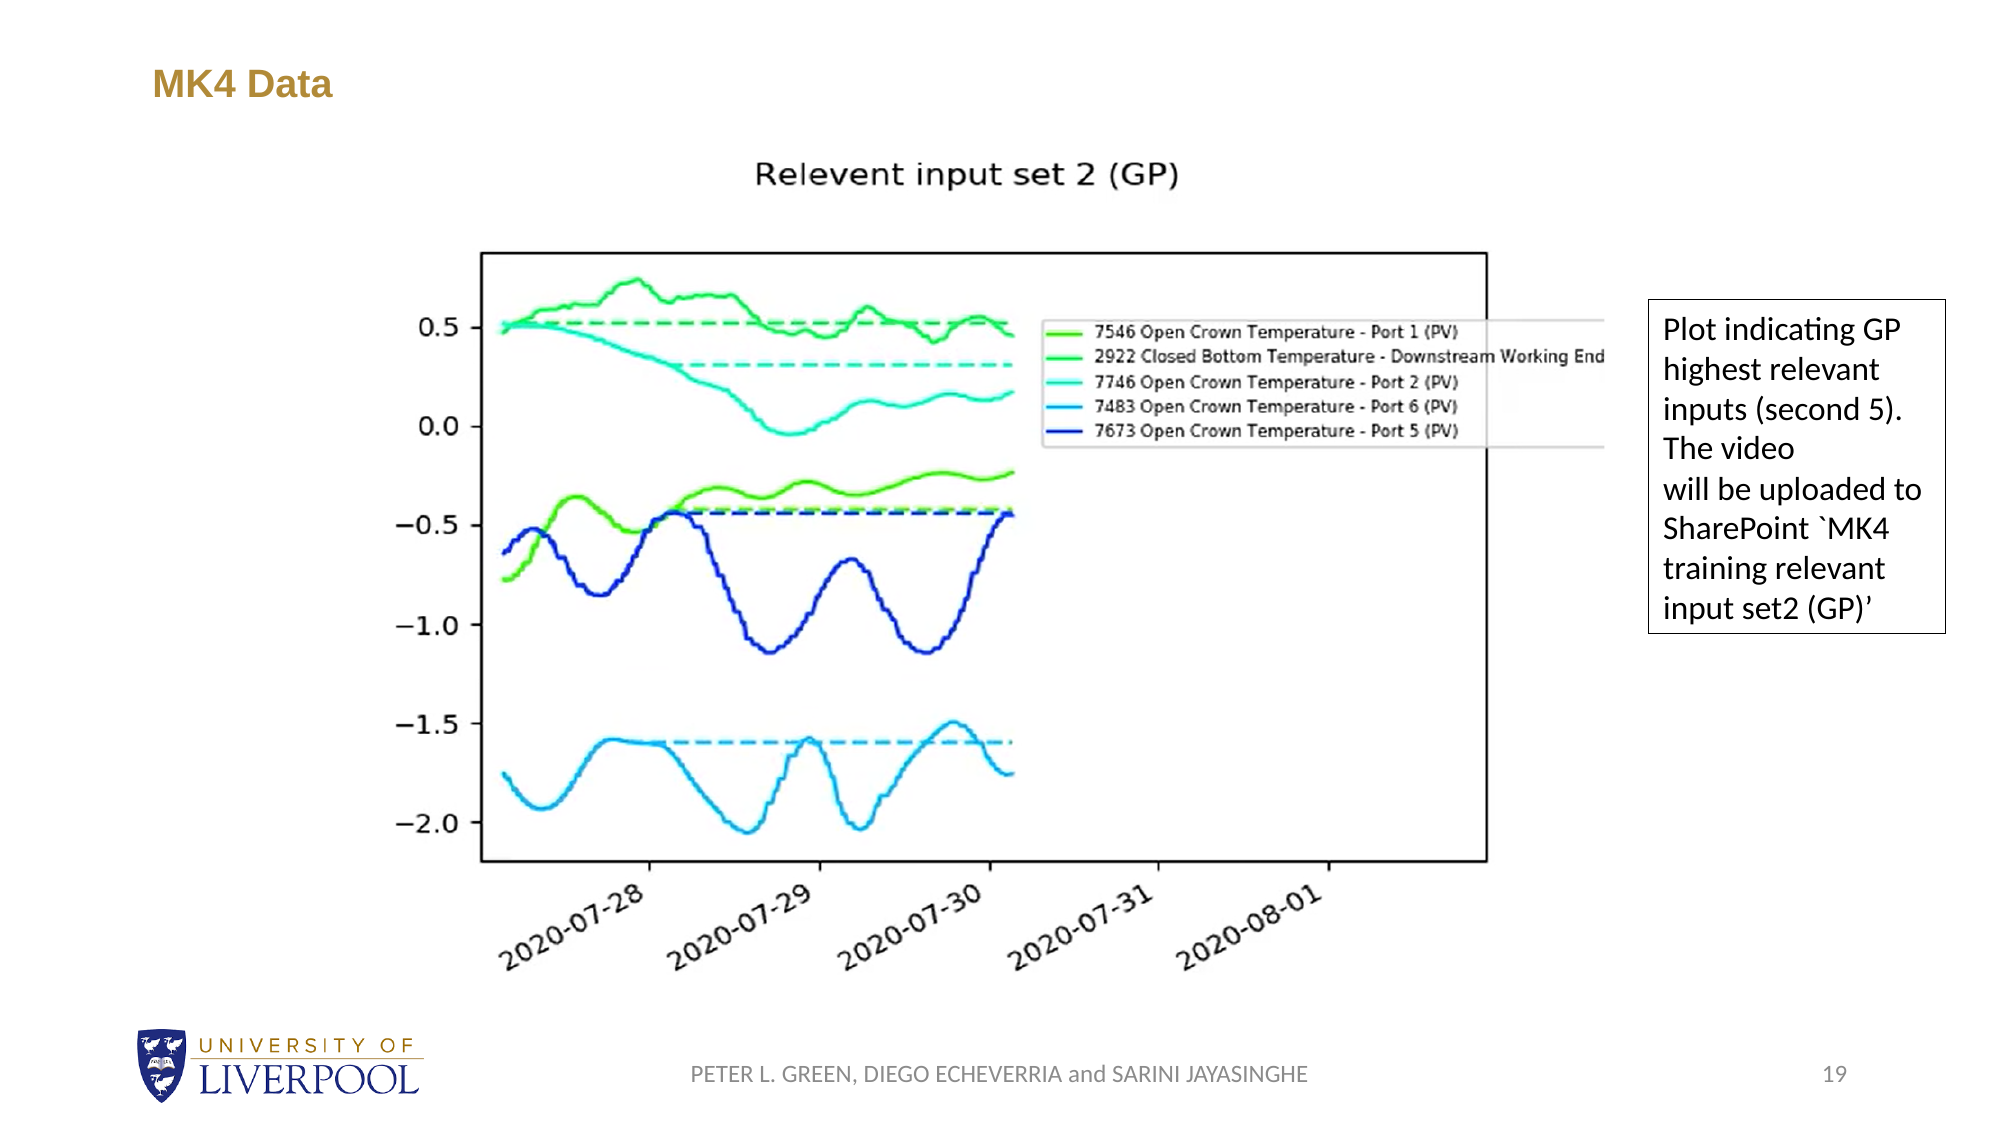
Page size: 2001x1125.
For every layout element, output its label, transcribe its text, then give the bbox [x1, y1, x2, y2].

text_box Plot indicating GP highest relevant inputs (second 5). The video will be uploaded to SharePoint `MK4 training relevant input set2 (GP)’ [1648, 299, 1946, 634]
picture [137, 1029, 424, 1103]
slide_number 19 [1412, 1042, 1863, 1103]
picture [395, 162, 1605, 975]
title MK4 Data [137, 55, 1863, 114]
footer PETER L. GREEN, DIEGO ECHEVERRIA and SARINI JAYASINGHE [662, 1042, 1338, 1103]
